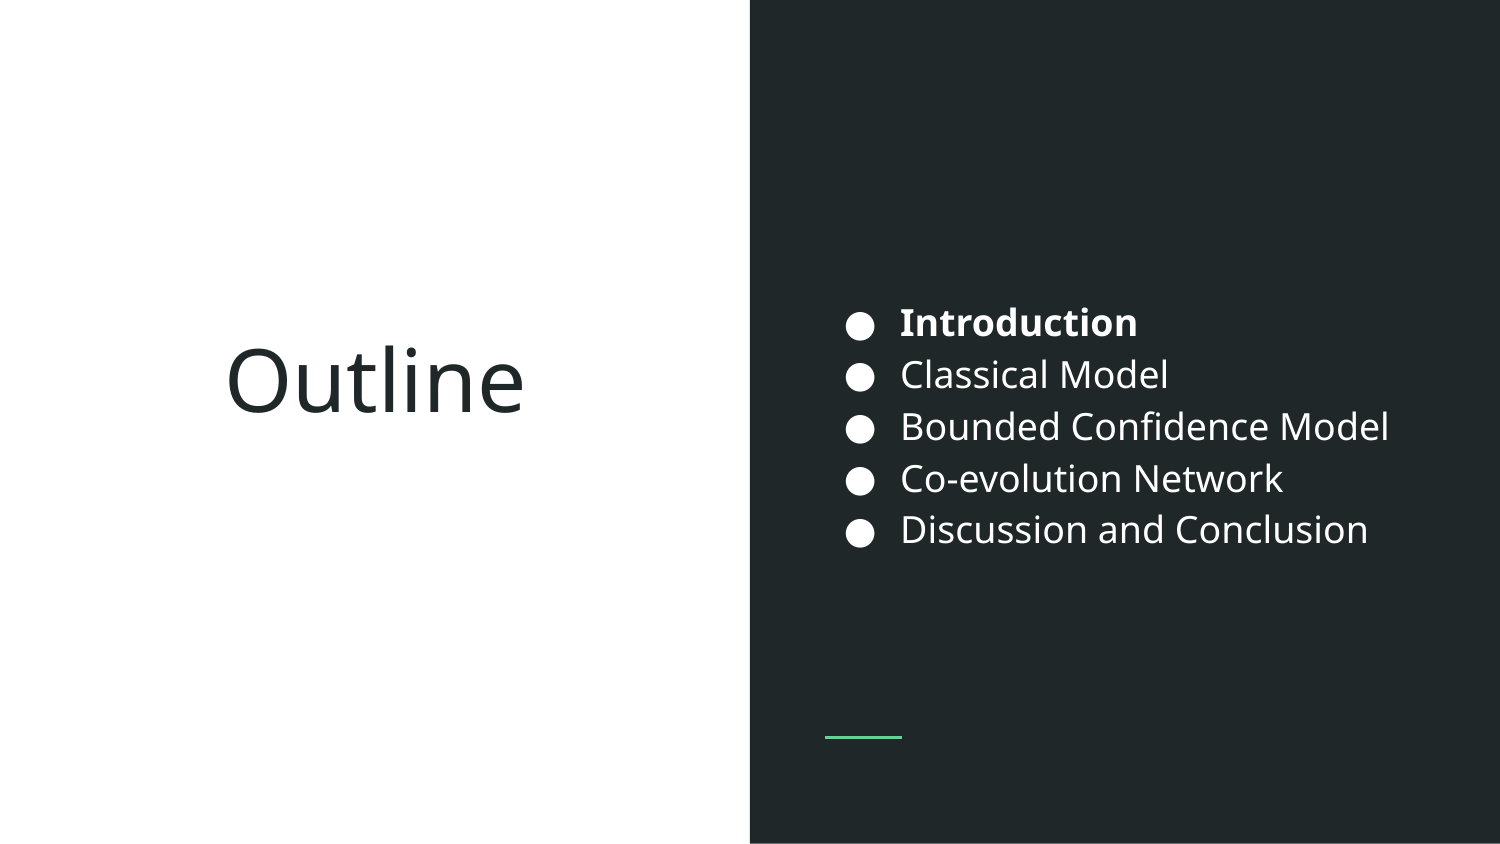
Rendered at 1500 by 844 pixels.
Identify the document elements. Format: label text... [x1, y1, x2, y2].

title Outline [43, 197, 708, 446]
list Introduction Classical Model Bounded Confidence Model Co-evolution Network Discussion and Conclusion [810, 118, 1440, 725]
